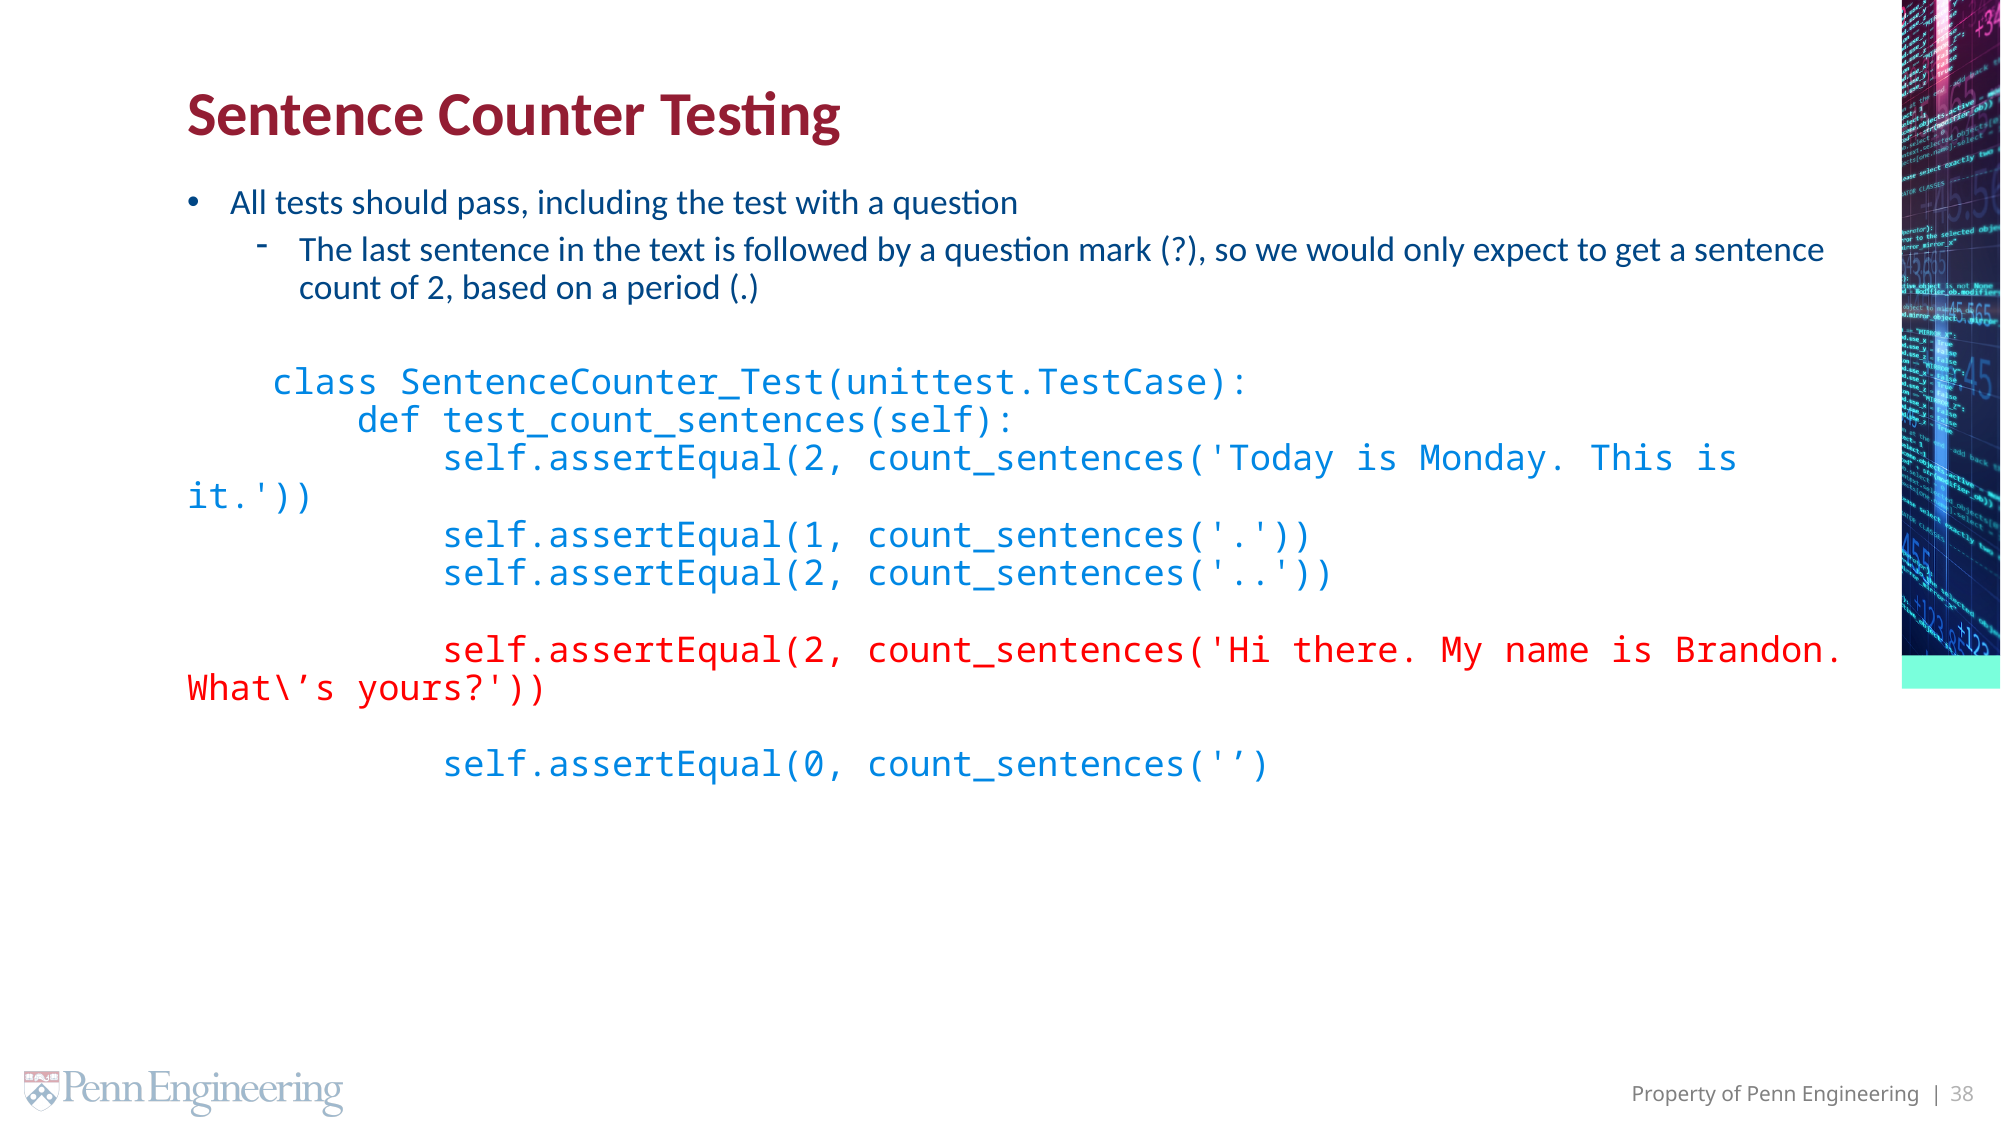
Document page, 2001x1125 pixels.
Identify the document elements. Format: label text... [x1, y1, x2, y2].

picture [1901, 0, 2001, 655]
list All tests should pass, including the test with a question The last sentence in the text is followed by a question mark (?), so we would only expect to get a sentence count of 2, based on a period (.) class SentenceCounter_Test(unittest.TestCase): def test_count_sentences(self): self.assertEqual(2, count_sentences('Today is Monday. This is it.')) self.assertEqual(1, count_sentences('.')) self.assertEqual(2, count_sentences('..')) self.assertEqual(2, count_sentences('Hi there. My name is Brandon. What\’s yours?')) self.assertEqual(0, count_sentences('’) [187, 184, 1871, 868]
title Sentence Counter Testing [187, 54, 1871, 176]
slide_number 38 [1935, 1065, 2000, 1125]
